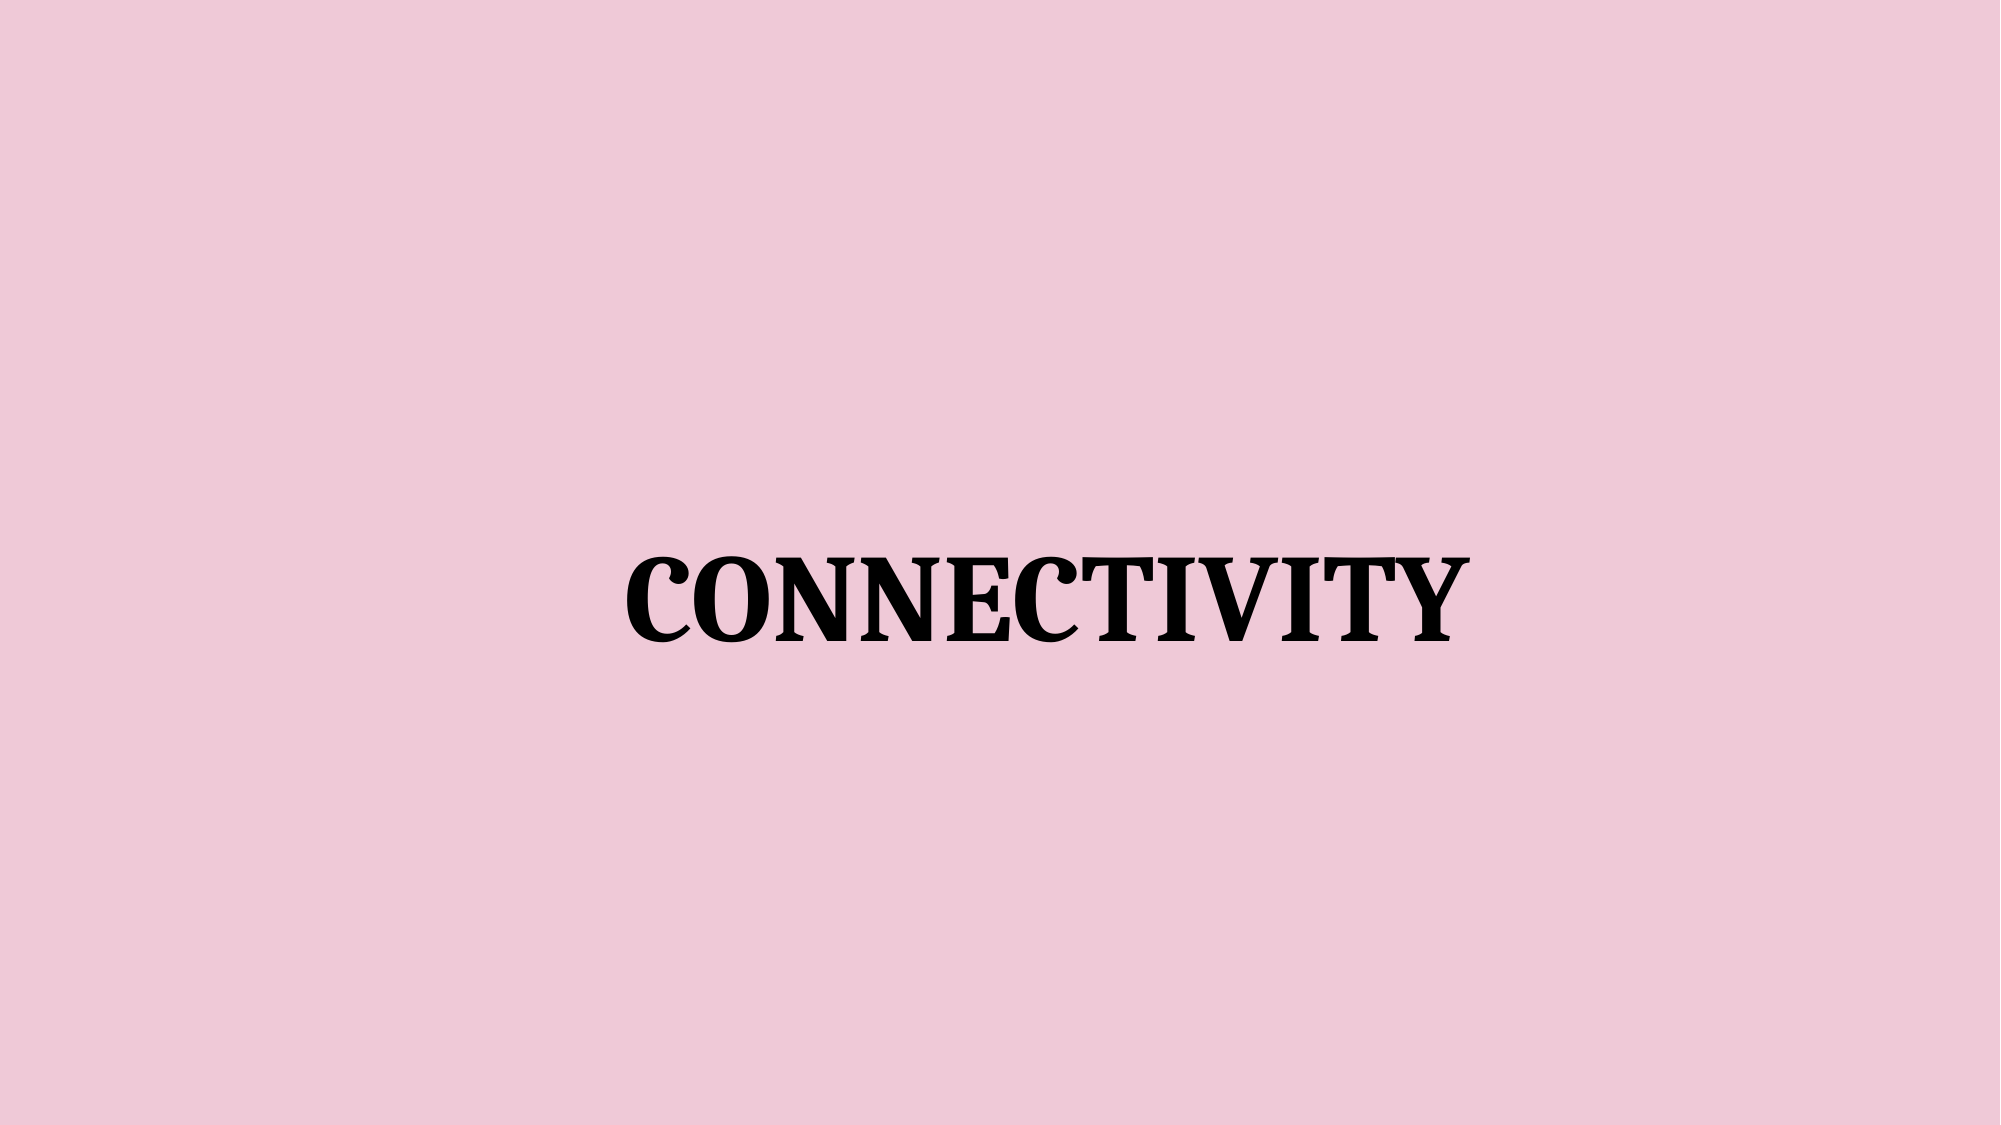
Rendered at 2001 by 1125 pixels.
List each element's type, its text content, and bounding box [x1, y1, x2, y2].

title CONNECTIVITY [302, 352, 1793, 677]
